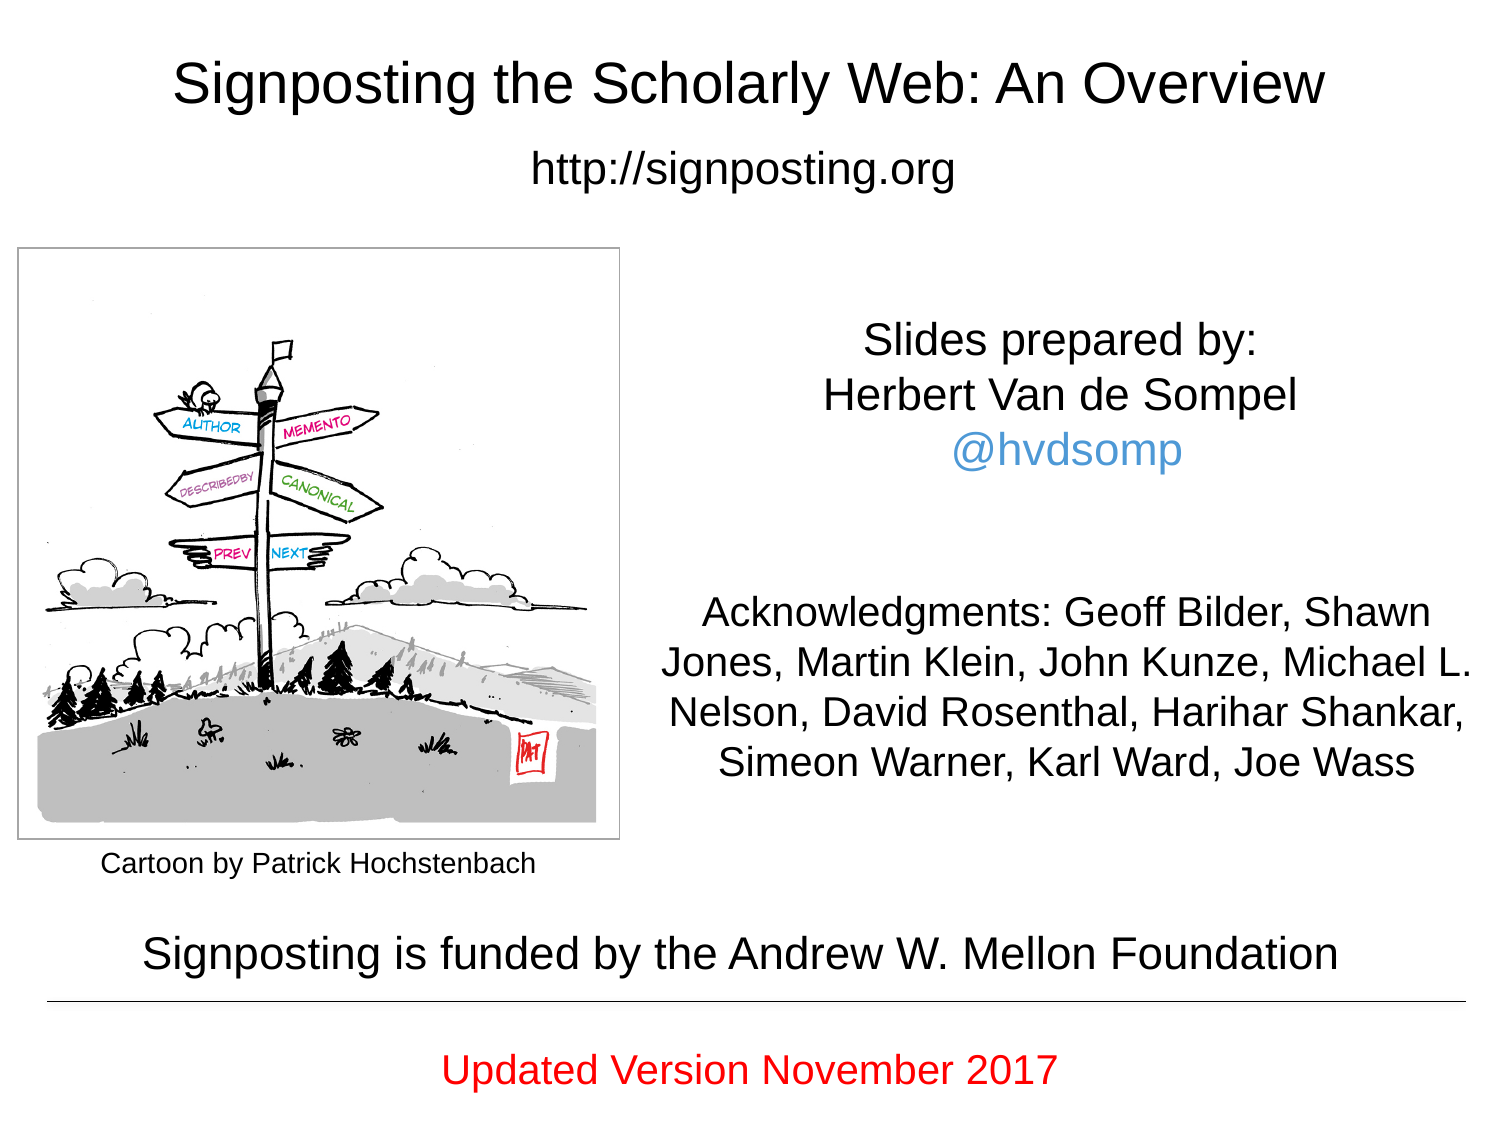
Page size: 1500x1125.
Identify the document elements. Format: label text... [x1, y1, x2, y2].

text_box Signposting is funded by the Andrew W. Mellon Foundation [0, 916, 1497, 986]
text_box Cartoon by Patrick Hochstenbach [18, 839, 619, 887]
picture [18, 248, 619, 839]
text_box Signposting the Scholarly Web: An Overview [0, 37, 1500, 123]
text_box http://signposting.org [0, 131, 1494, 201]
text_box Slides prepared by: Herbert Van de Sompel @hvdsomp Acknowledgments: Geoff Bilder, Shawn Jones, Martin Klein, John Kunze, Michael L. Nelson, David Rosenthal, Harihar Shankar, Simeon Warner, Karl Ward, Joe Wass [633, 247, 1500, 792]
text_box Updated Version November 2017 [0, 1035, 1500, 1101]
